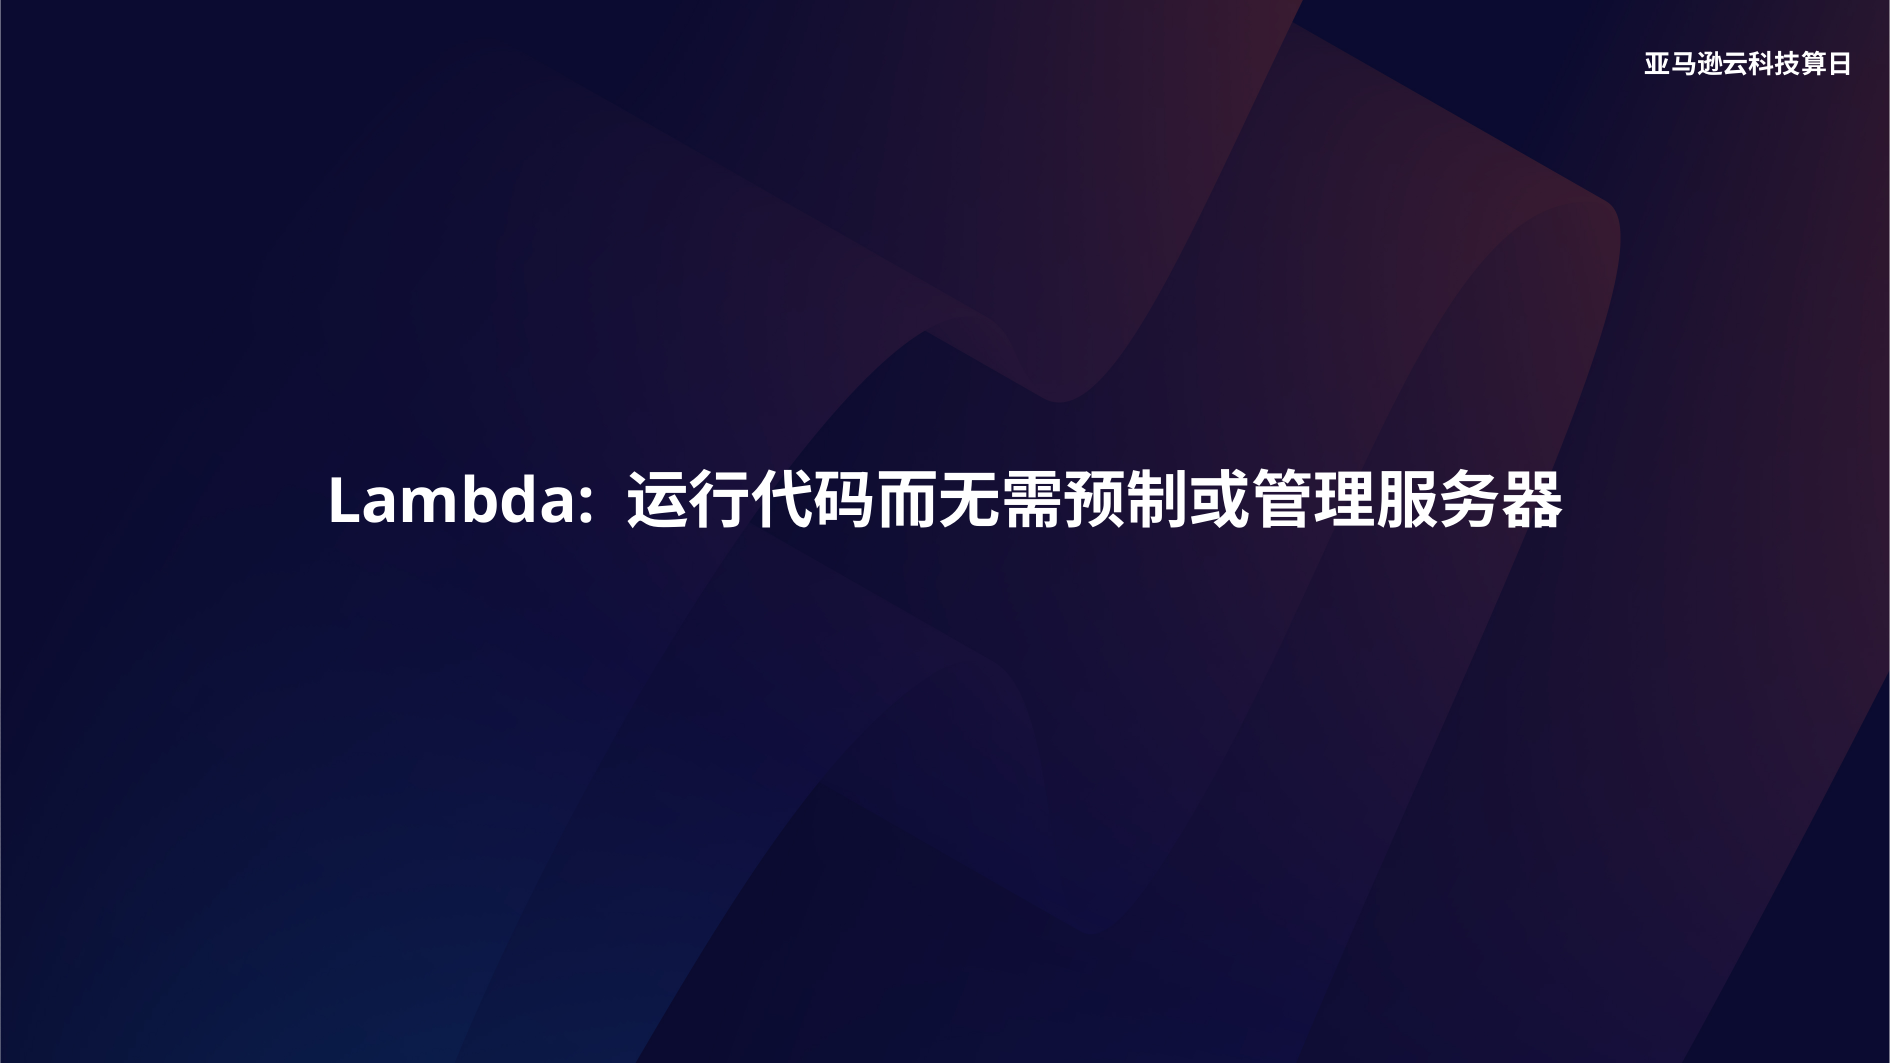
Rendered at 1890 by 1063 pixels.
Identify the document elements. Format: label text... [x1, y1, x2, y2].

picture [0, 0, 1890, 1063]
title Lambda: 运行代码而无需预制或管理服务器 [236, 173, 1654, 545]
